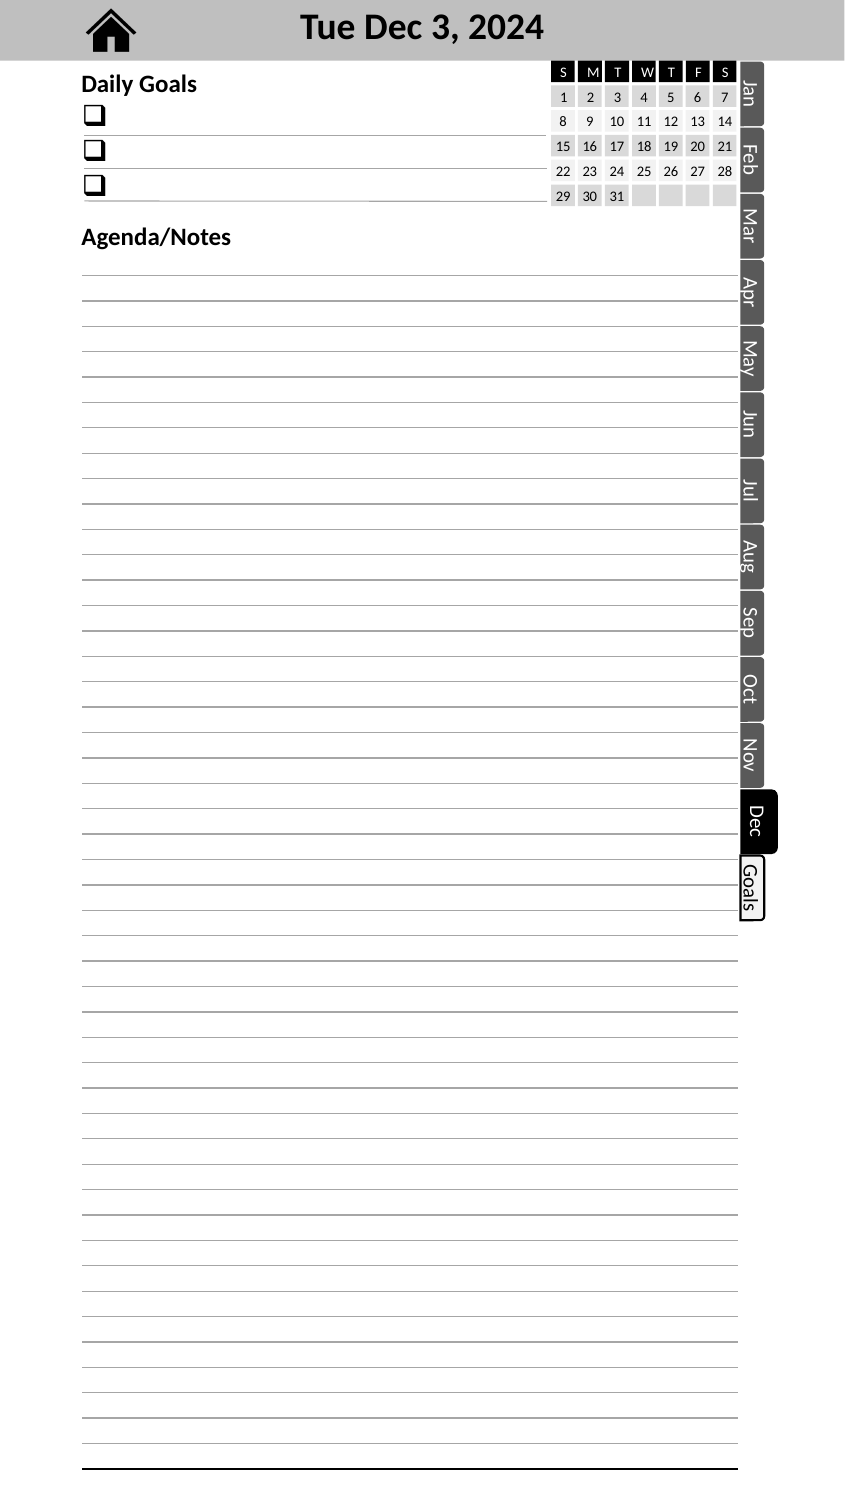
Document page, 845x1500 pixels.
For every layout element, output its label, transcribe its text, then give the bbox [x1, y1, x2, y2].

list Tue Dec 3, 2024 [190, 0, 655, 61]
picture [82, 1, 140, 59]
